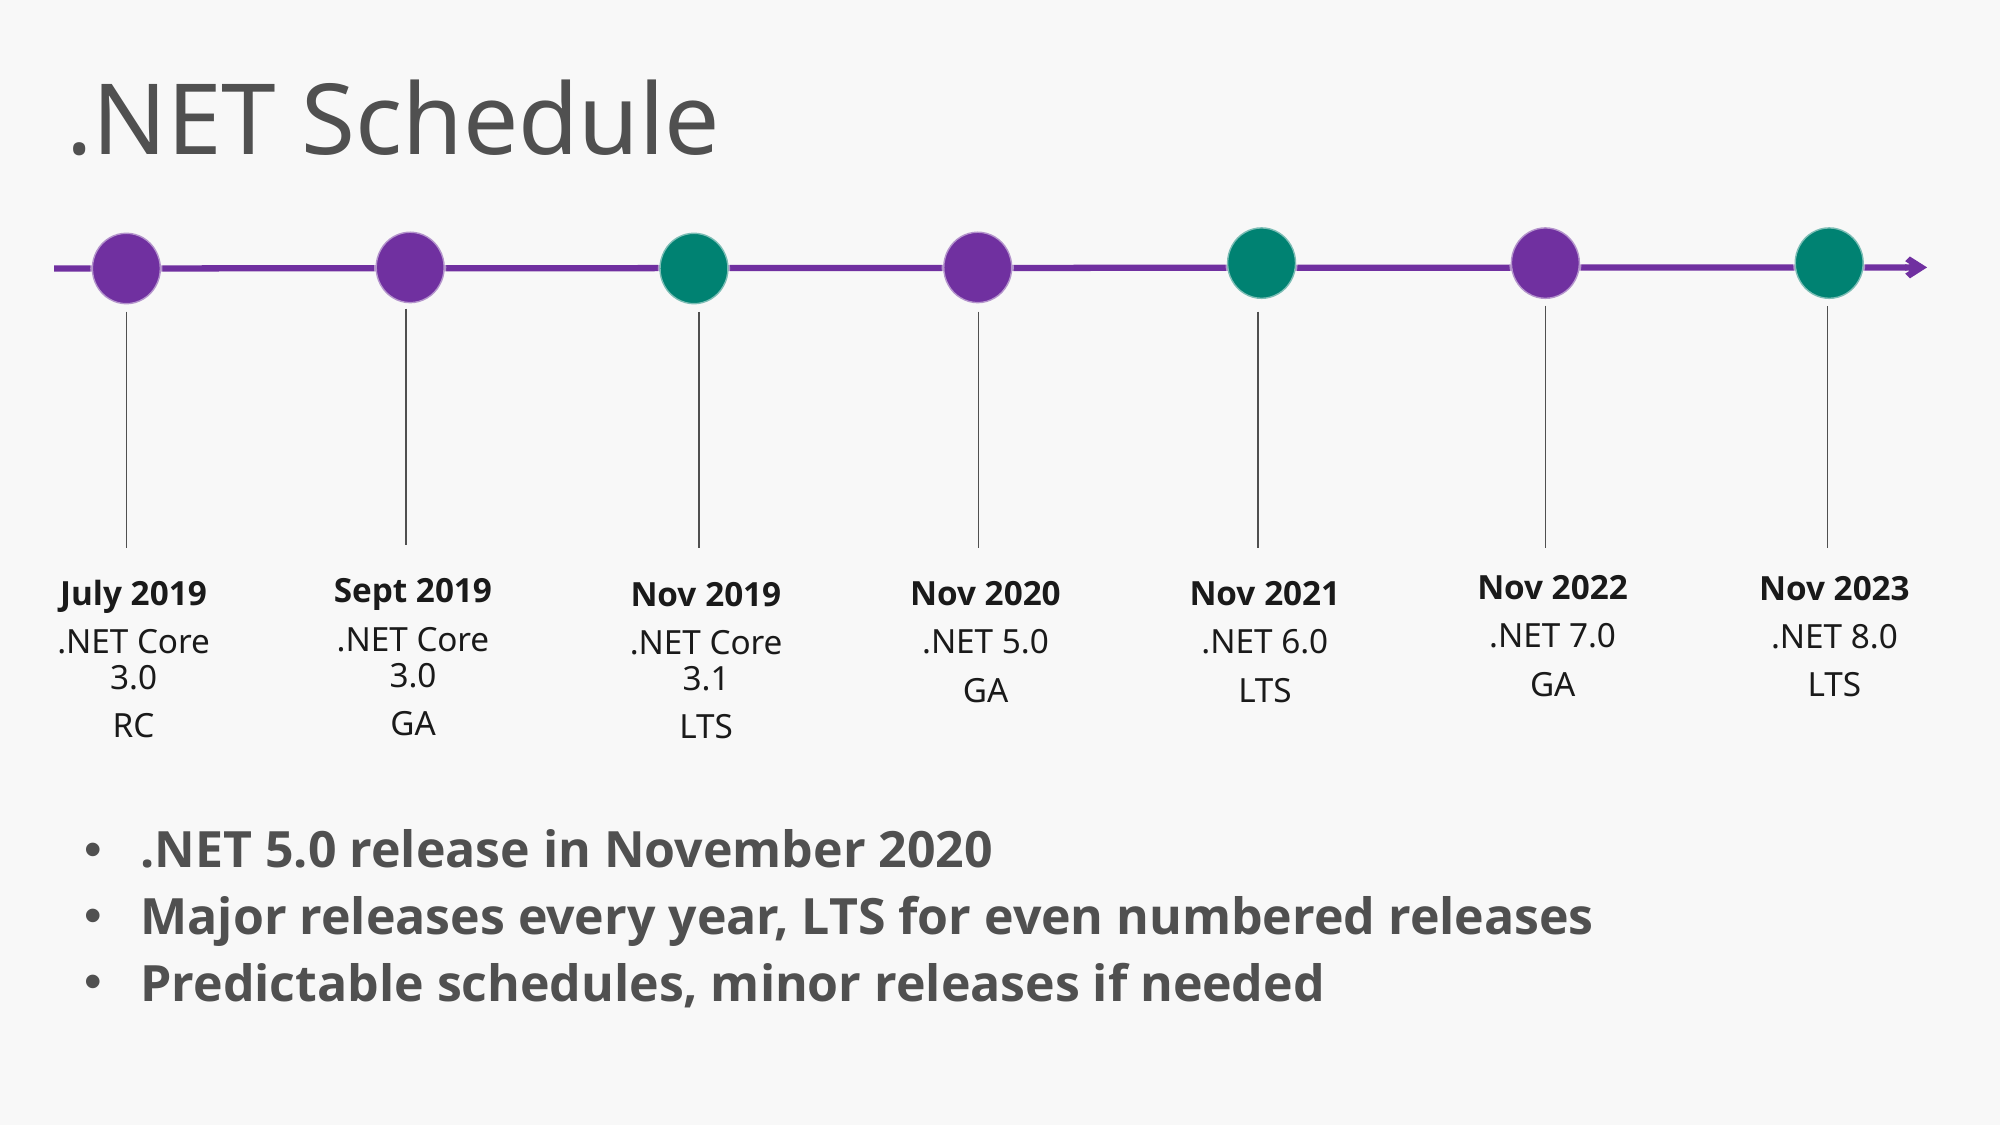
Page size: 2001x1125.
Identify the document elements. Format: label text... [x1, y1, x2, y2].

text_box [1509, 225, 1582, 267]
text_box [941, 269, 1014, 305]
text_box [1509, 269, 1581, 301]
text_box .NET 5.0 release in November 2020 Major releases every year, LTS for even numbered releases Predictable schedules, minor releases if needed [54, 800, 1928, 1036]
text_box Nov 2020 .NET 5.0 GA [855, 553, 1102, 733]
text_box [1793, 225, 1866, 267]
text_box [374, 230, 447, 267]
text_box Nov 2023 .NET 8.0 LTS [1704, 548, 1951, 728]
text_box July 2019 .NET Core 3.0 RC [3, 553, 250, 769]
text_box Sept 2019 .NET Core 3.0 GA [282, 550, 529, 766]
text_box [941, 230, 1014, 267]
text_box [90, 231, 163, 267]
text_box Nov 2019 .NET Core 3.1 LTS [575, 553, 822, 769]
text_box [1225, 225, 1298, 267]
text_box [90, 269, 163, 306]
text_box Nov 2022 .NET 7.0 GA [1422, 547, 1669, 727]
text_box [374, 269, 447, 305]
text_box [657, 231, 731, 267]
text_box Nov 2021 .NET 6.0 LTS [1134, 553, 1381, 733]
text_box [657, 269, 731, 306]
text_box [1225, 269, 1298, 301]
text_box .NET Schedule [37, 46, 1244, 199]
text_box [1793, 269, 1865, 301]
